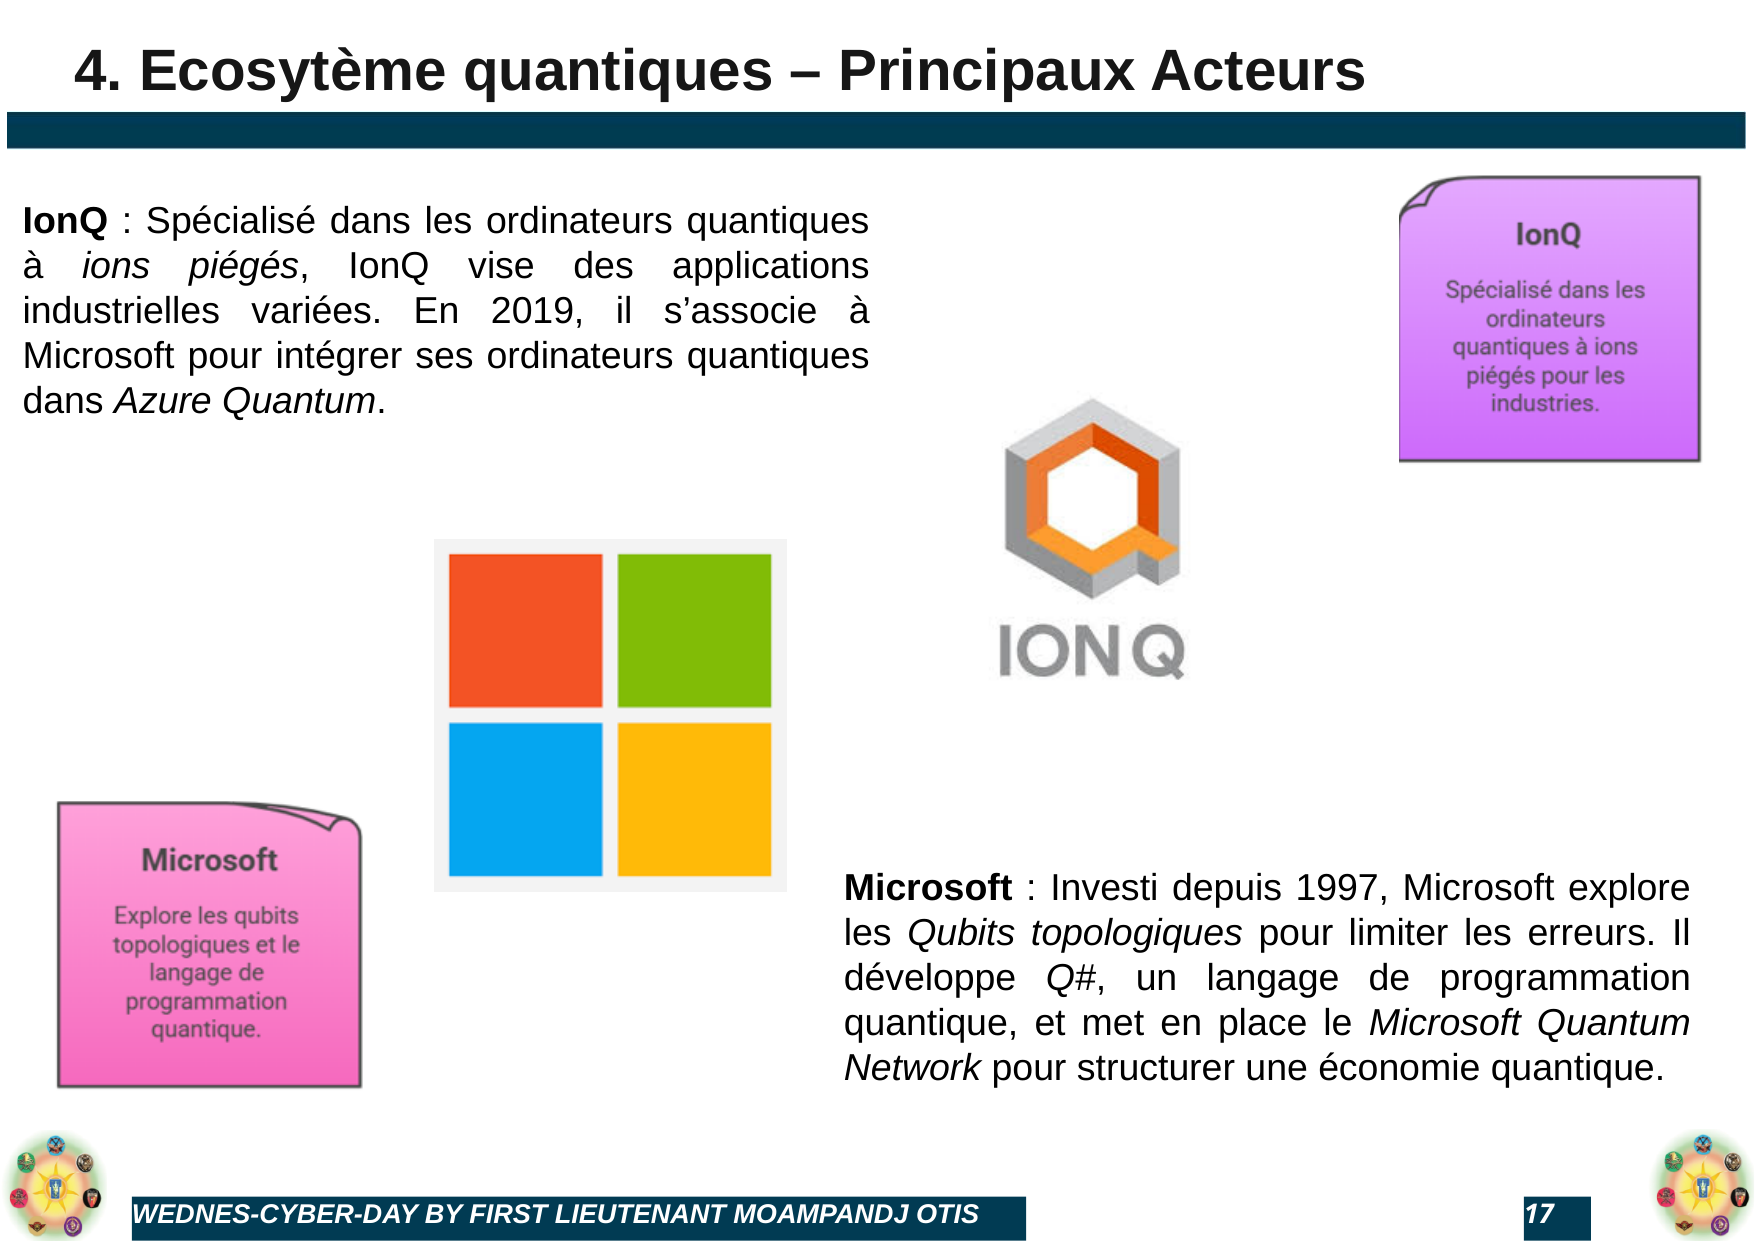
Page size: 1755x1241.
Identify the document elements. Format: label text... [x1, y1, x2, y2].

picture [47, 789, 377, 1099]
picture [914, 366, 1272, 713]
text_box 4. Ecosytème quantiques – Principaux Acteurs [74, 32, 724, 93]
picture [1648, 1129, 1755, 1241]
picture [1, 1130, 107, 1241]
picture [434, 539, 787, 892]
picture [7, 120, 1746, 150]
text_box Microsoft : Investi depuis 1997, Microsoft explore les Qubits topologiques pour limiter les erreurs. Il développe Q#, un langage de programmation quantique, et met en place le Microsoft Quantum Network pour structurer une économie quantique. [829, 855, 1706, 1096]
picture [7, 111, 1746, 117]
text_box IonQ : Spécialisé dans les ordinateurs quantiques à ions piégés, IonQ vise des applications industrielles variées. En 2019, il s’associe à Microsoft pour intégrer ses ordinateurs quantiques dans Azure Quantum. [7, 188, 885, 428]
picture [1399, 168, 1707, 466]
